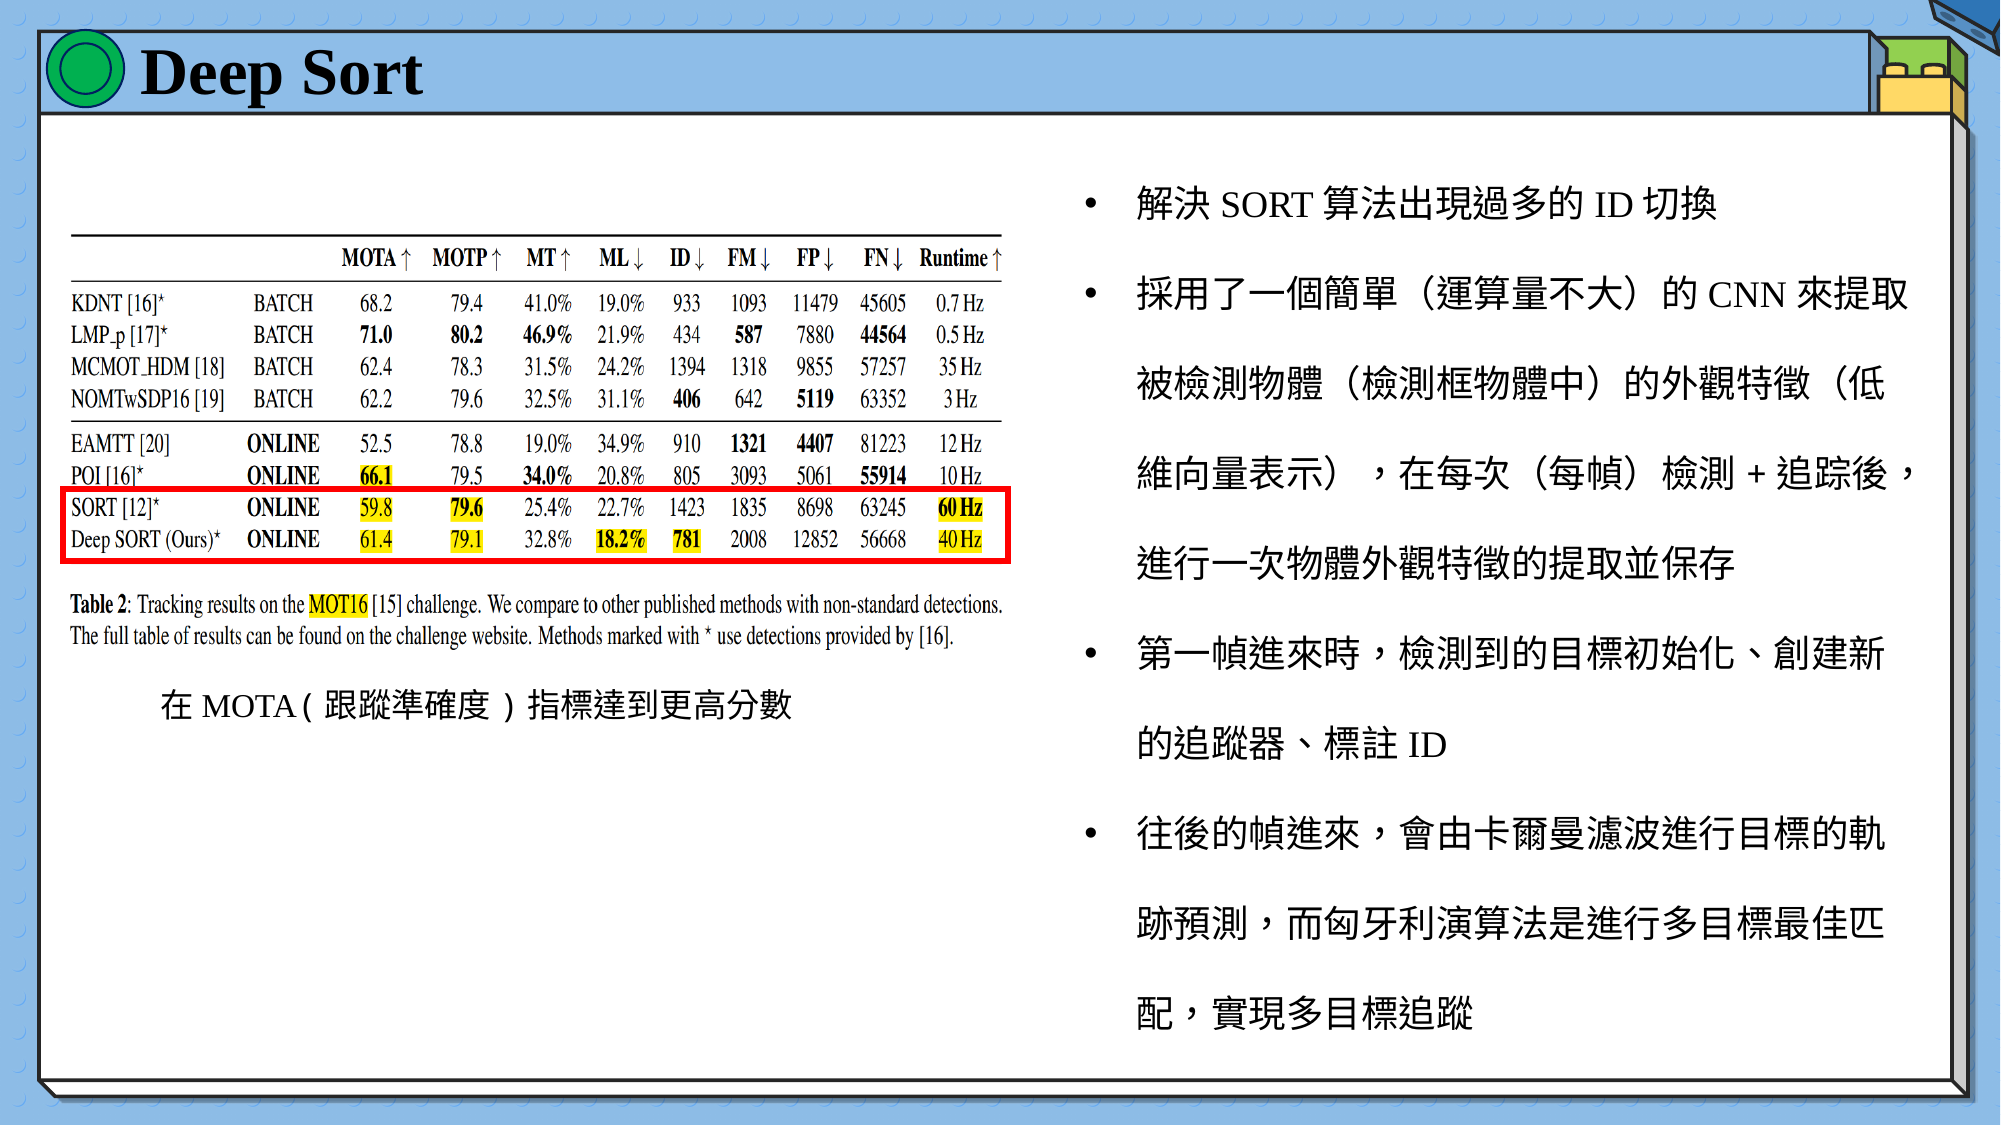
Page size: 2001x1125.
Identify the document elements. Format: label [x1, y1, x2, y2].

text_box [39, 0, 2000, 1097]
picture [0, 0, 2001, 1125]
text_box [46, 29, 125, 108]
picture [58, 218, 1006, 657]
